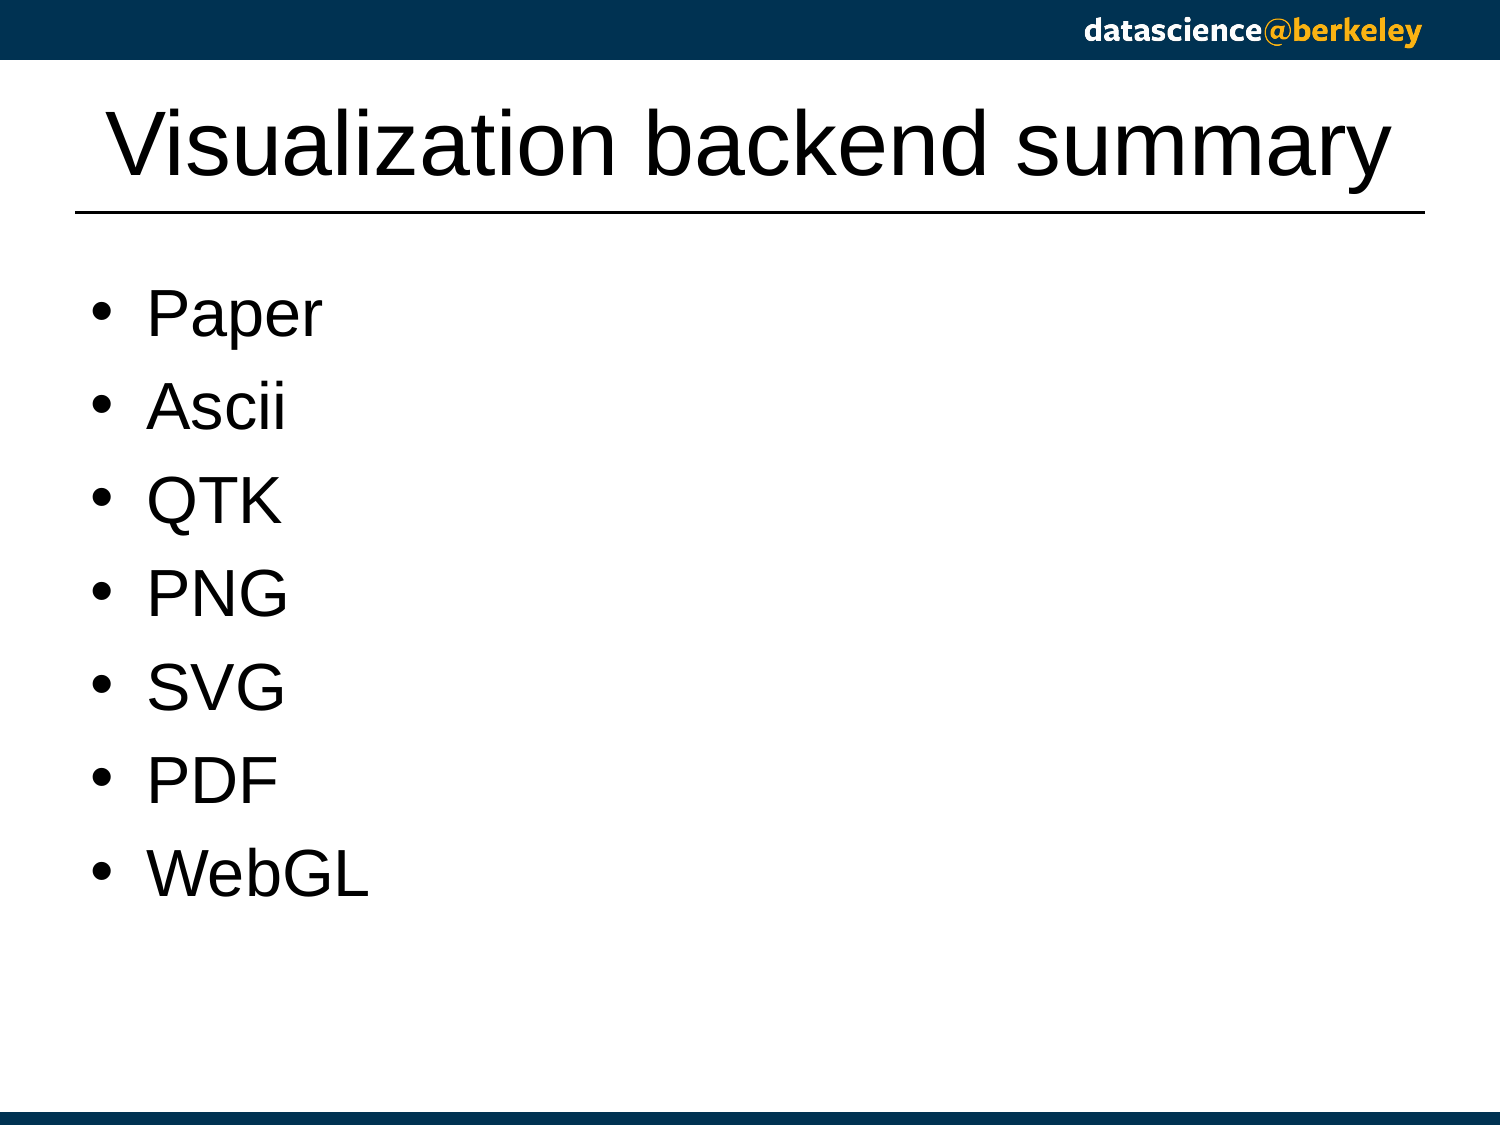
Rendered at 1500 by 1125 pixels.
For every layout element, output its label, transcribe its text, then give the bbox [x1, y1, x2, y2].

title Visualization backend summary [75, 45, 1425, 233]
list Paper Ascii QTK PNG SVG PDF WebGL [75, 262, 1425, 1005]
picture [1079, 10, 1431, 52]
